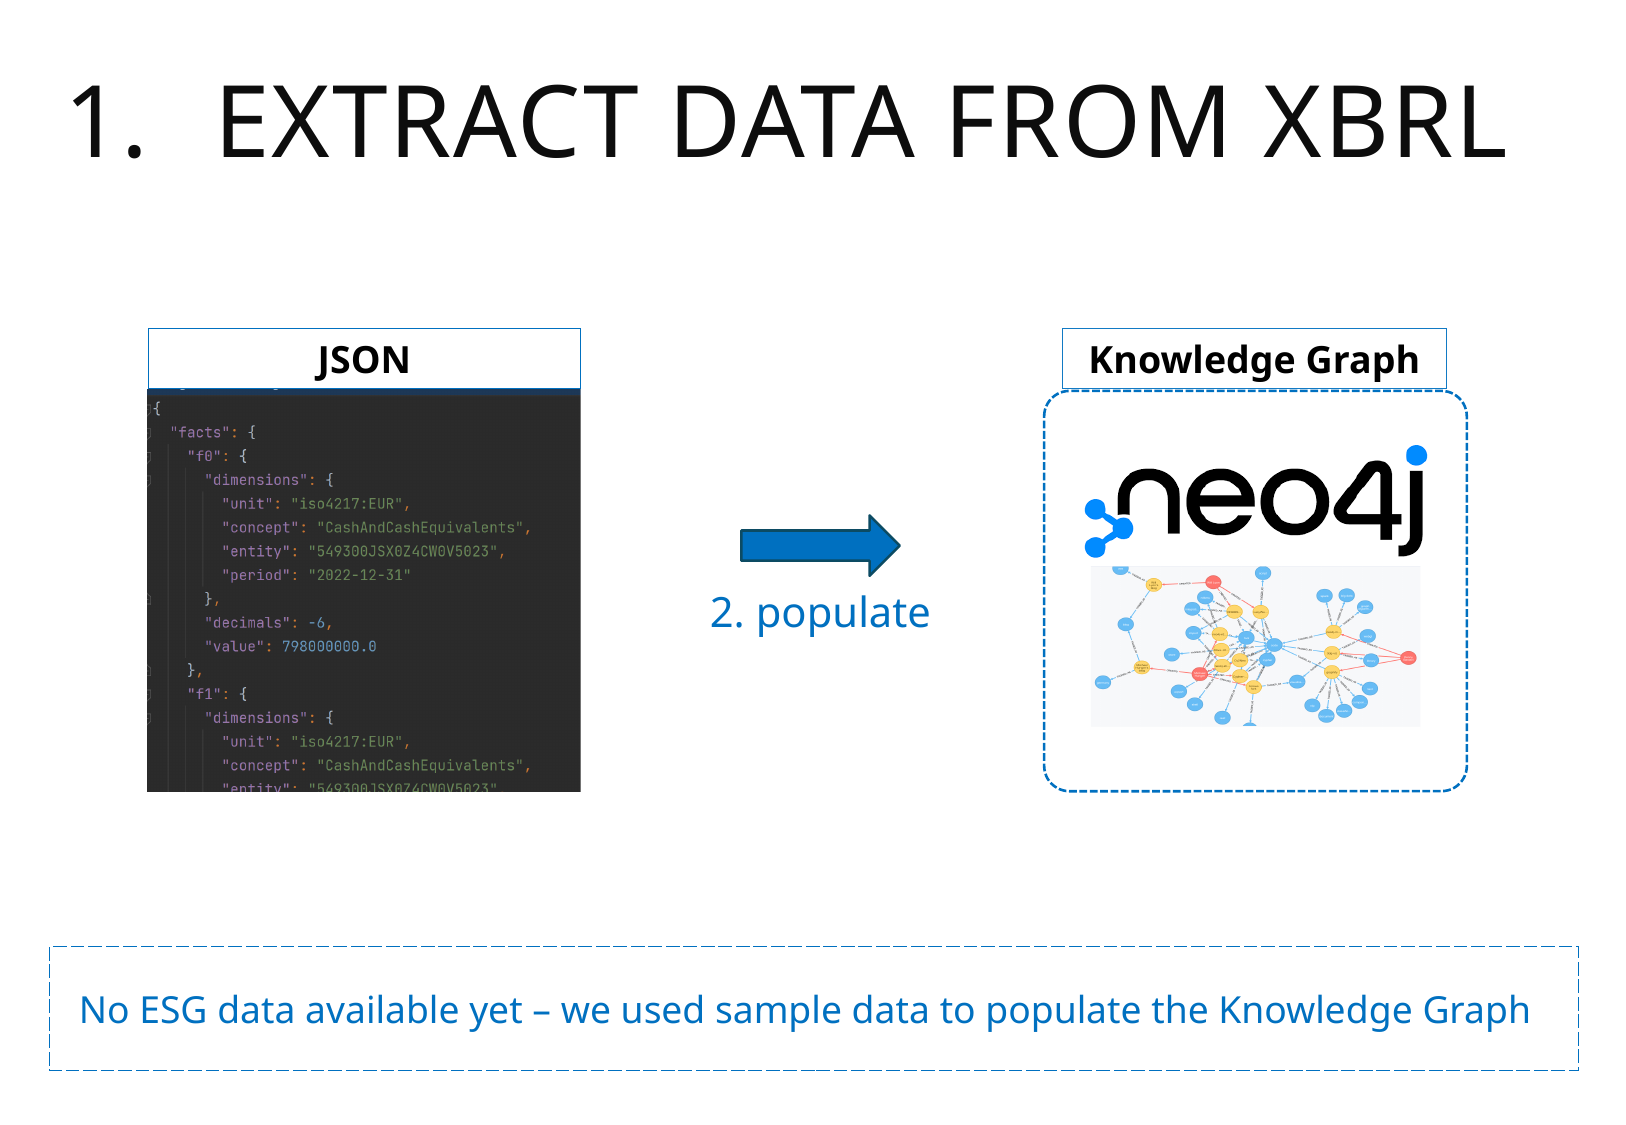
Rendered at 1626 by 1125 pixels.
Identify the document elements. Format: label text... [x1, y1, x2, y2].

title Extract data from XBRL [49, 48, 1580, 196]
picture [146, 389, 581, 792]
text_box No ESG data available yet – we used sample data to populate the Knowledge Graph [49, 946, 1579, 1071]
text_box JSON [148, 328, 581, 389]
text_box Knowledge Graph [1062, 328, 1447, 389]
picture [1079, 434, 1433, 730]
text_box [1042, 389, 1469, 793]
text_box [740, 514, 901, 577]
text_box 2. populate [693, 578, 948, 643]
